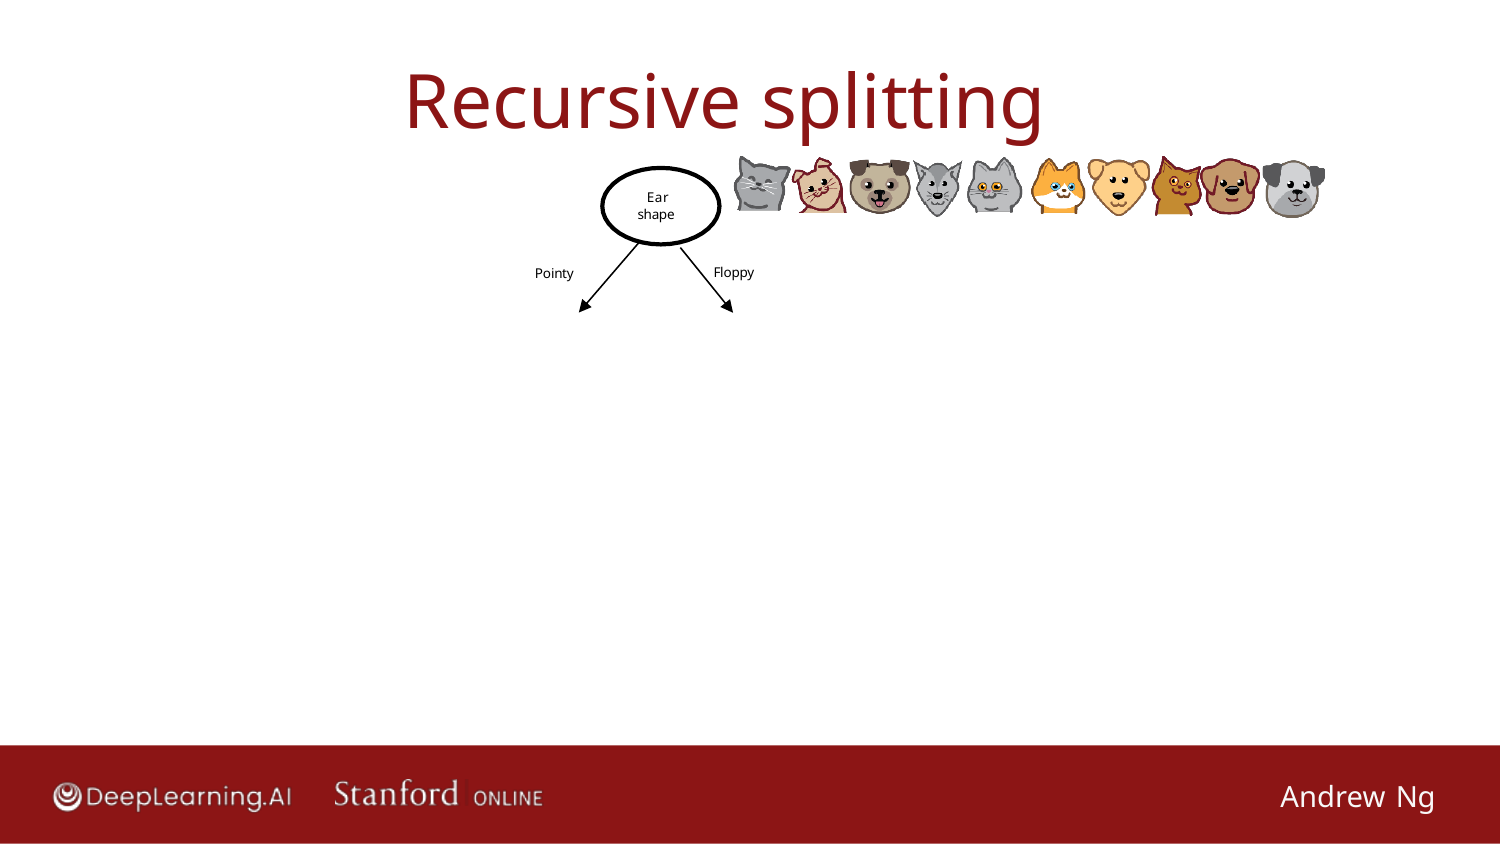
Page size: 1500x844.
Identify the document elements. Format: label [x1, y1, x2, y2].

text_box [679, 247, 734, 313]
text_box [711, 261, 767, 280]
text_box [532, 262, 587, 282]
text_box [578, 167, 720, 313]
text_box [0, 745, 1500, 844]
text_box [401, 51, 1098, 144]
text_box [730, 155, 1326, 218]
